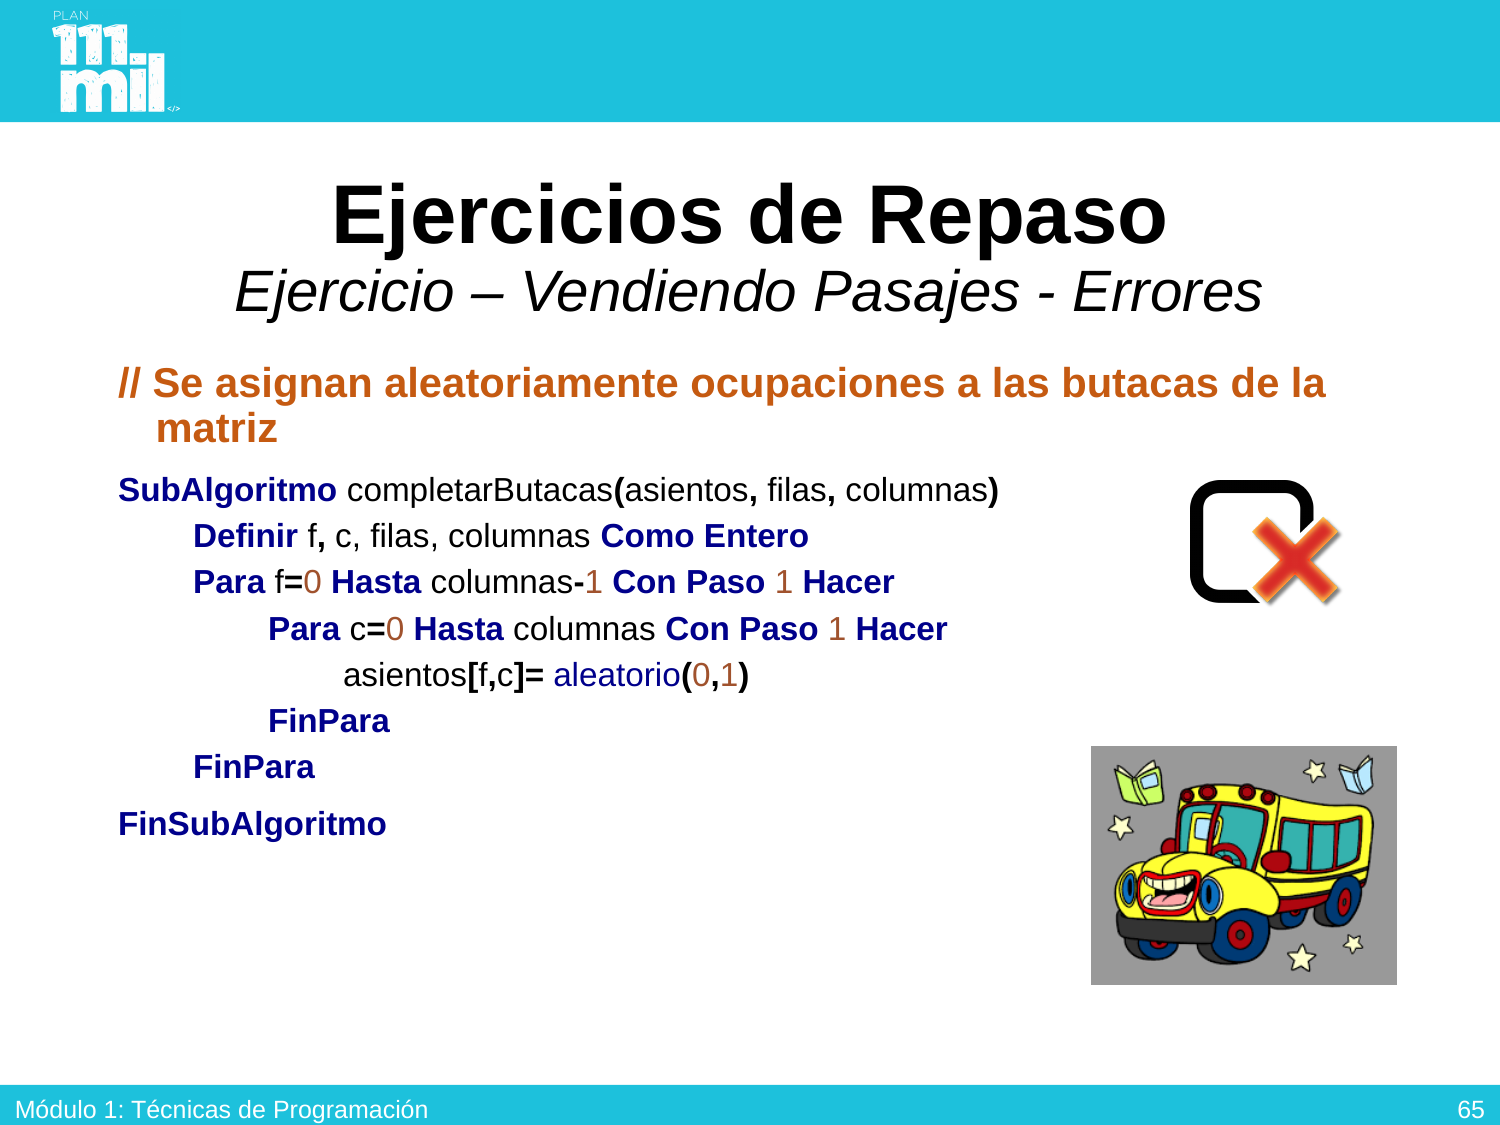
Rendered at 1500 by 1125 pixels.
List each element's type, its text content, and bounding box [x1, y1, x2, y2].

picture [1091, 746, 1397, 986]
title Ejercicios de Repaso Ejercicio – Vendiendo Pasajes - Errores [103, 147, 1397, 348]
footer Módulo 1: Técnicas de Programación [0, 1078, 507, 1125]
picture [1190, 480, 1373, 637]
slide_number 64 [1162, 1078, 1500, 1125]
list // Se asignan aleatoriamente ocupaciones a las butacas de la matriz SubAlgoritmo completarButacas(asientos, filas, columnas) Definir f, c, filas, columnas Como Entero Para f=0 Hasta columnas-1 Con Paso 1 Hacer Para c=0 Hasta columnas Con Paso 1 Hacer asientos[f,c]= aleatorio(0,1) FinPara FinPara FinSubAlgoritmo [103, 354, 1397, 1069]
